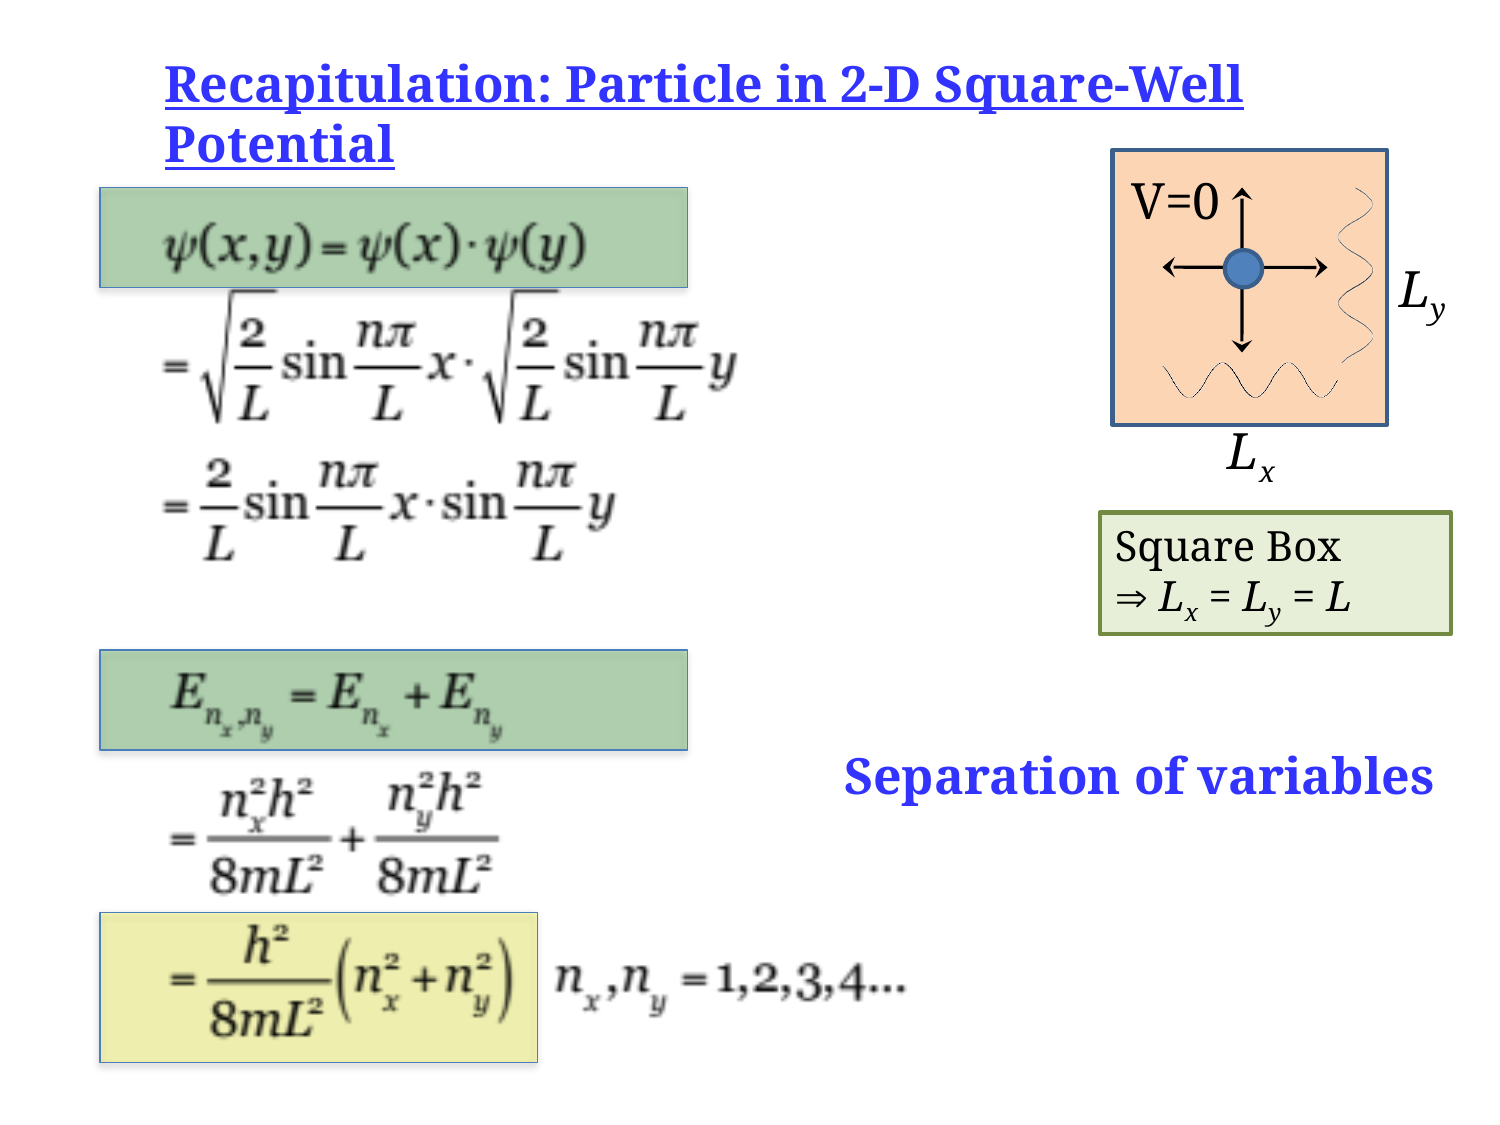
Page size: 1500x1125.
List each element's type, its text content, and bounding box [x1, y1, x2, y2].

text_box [157, 214, 744, 565]
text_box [1112, 149, 1463, 489]
text_box [99, 187, 688, 288]
text_box Recapitulation: Particle in 2-D Square-Well Potential [149, 45, 1500, 181]
text_box [99, 649, 688, 751]
text_box Separation of variables [912, 737, 1450, 813]
text_box Square Box  Lx = Ly = L [1098, 510, 1453, 636]
text_box [99, 912, 538, 1063]
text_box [164, 651, 909, 1044]
